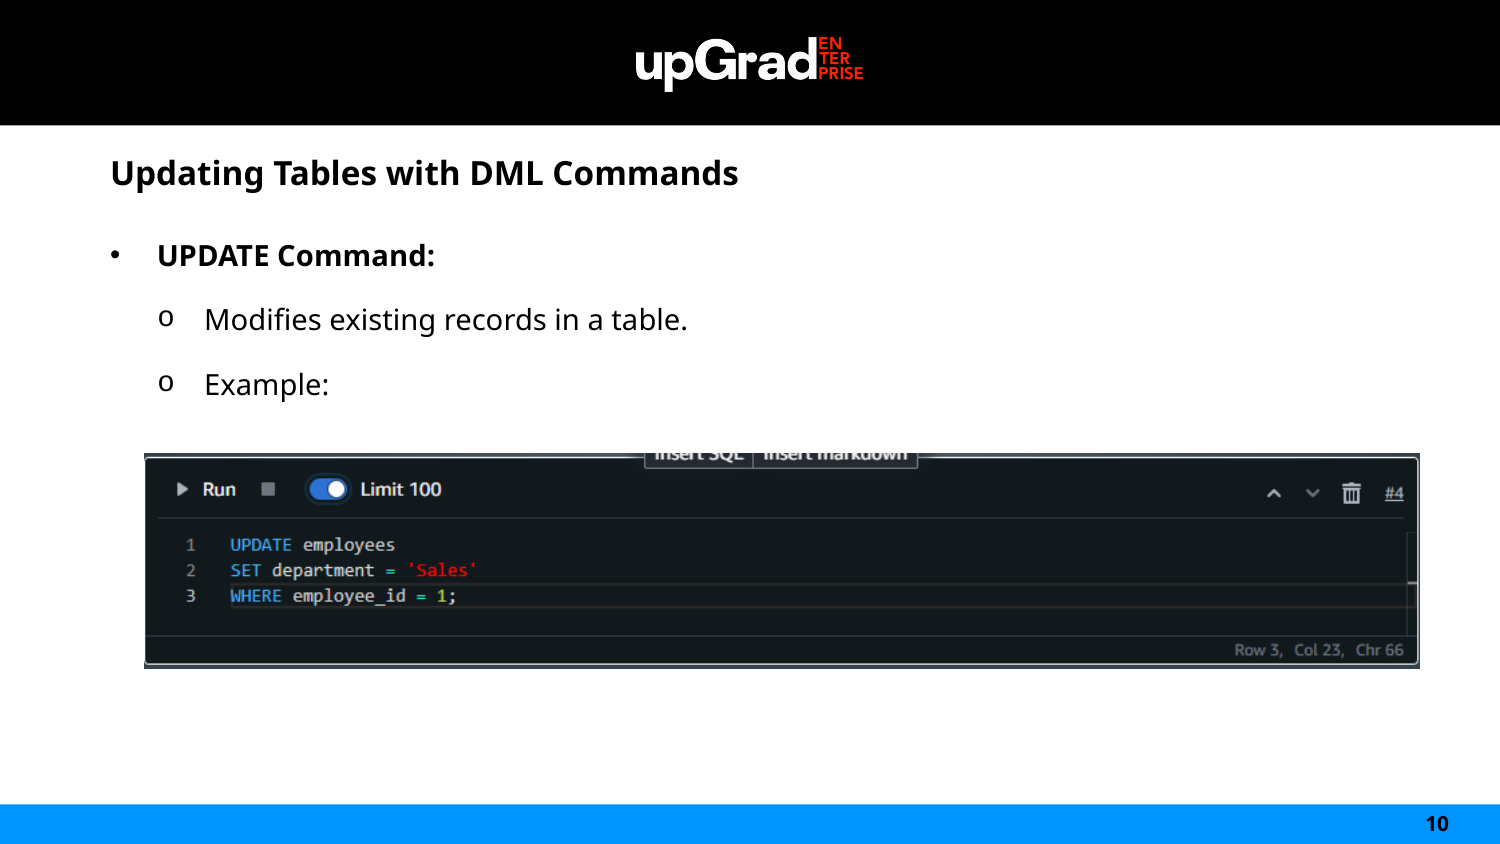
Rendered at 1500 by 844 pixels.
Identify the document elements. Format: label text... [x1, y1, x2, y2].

text_box Updating Tables with DML Commands [95, 145, 1043, 200]
text_box UPDATE Command: Modifies existing records in a table. Example: [95, 220, 1469, 409]
picture [636, 37, 863, 92]
slide_number 10 [1402, 802, 1464, 844]
picture [143, 452, 1420, 669]
